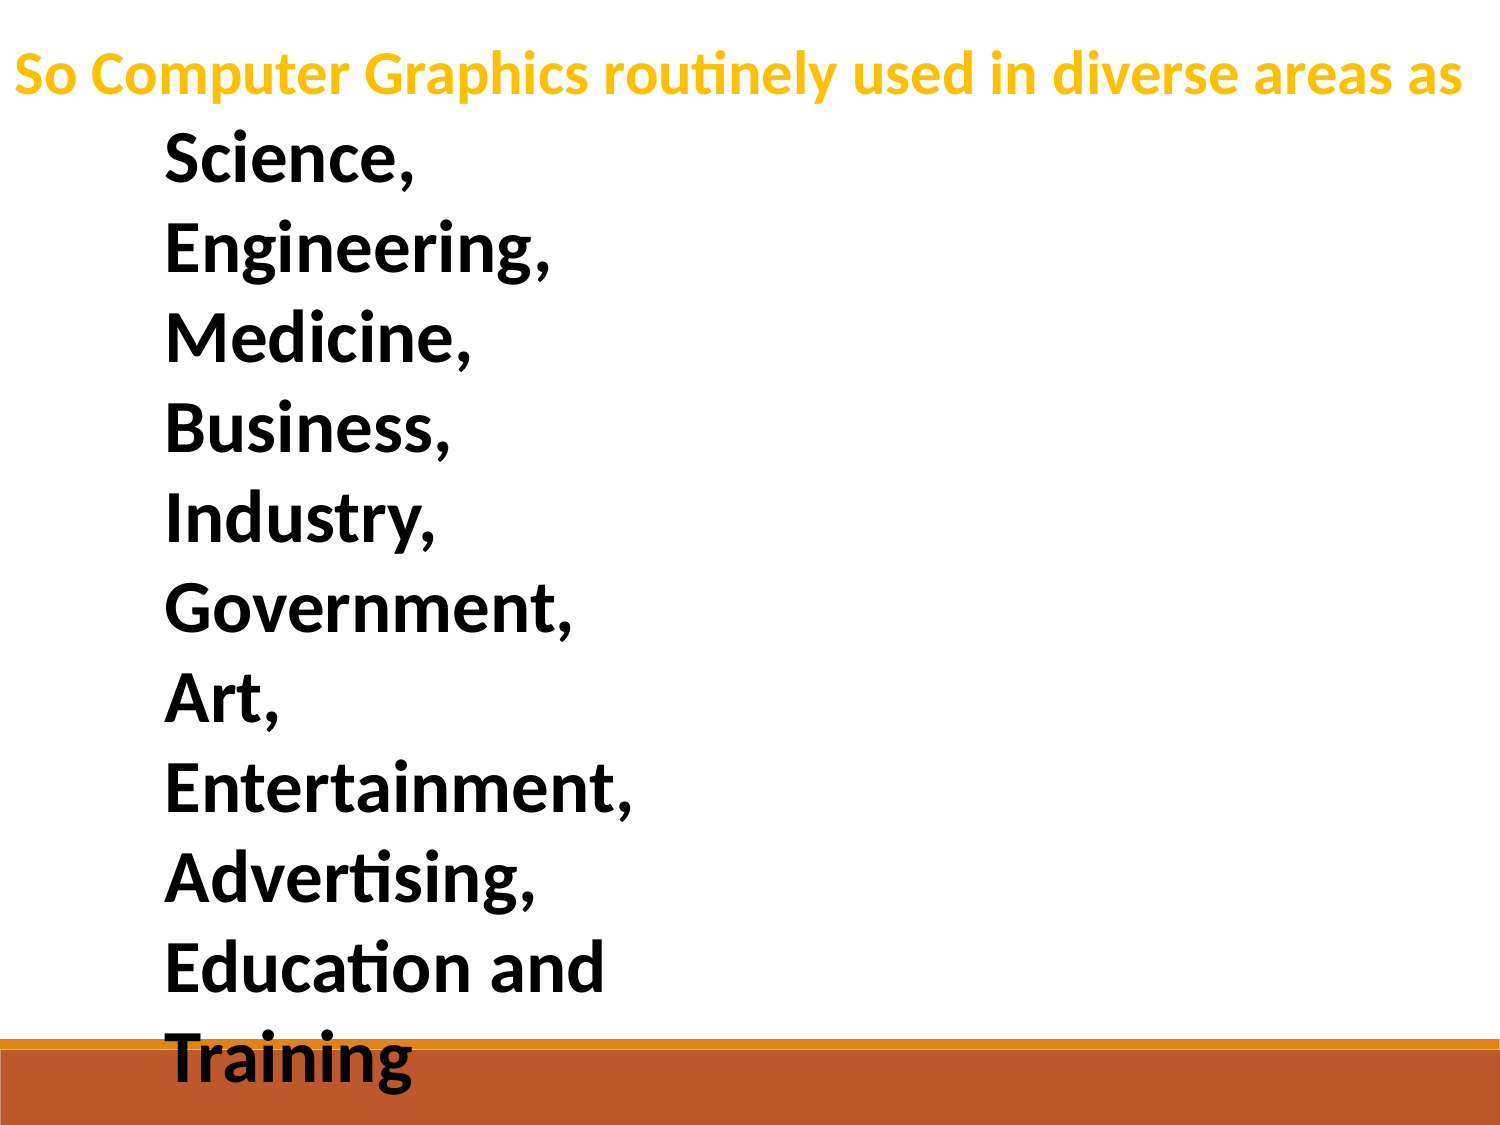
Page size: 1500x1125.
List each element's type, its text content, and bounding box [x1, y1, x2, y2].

text_box So Computer Graphics routinely used in diverse areas as Science, Engineering, Medicine, Business, Industry, Government, Art, Entertainment, Advertising, Education and Training [0, 24, 1500, 1105]
